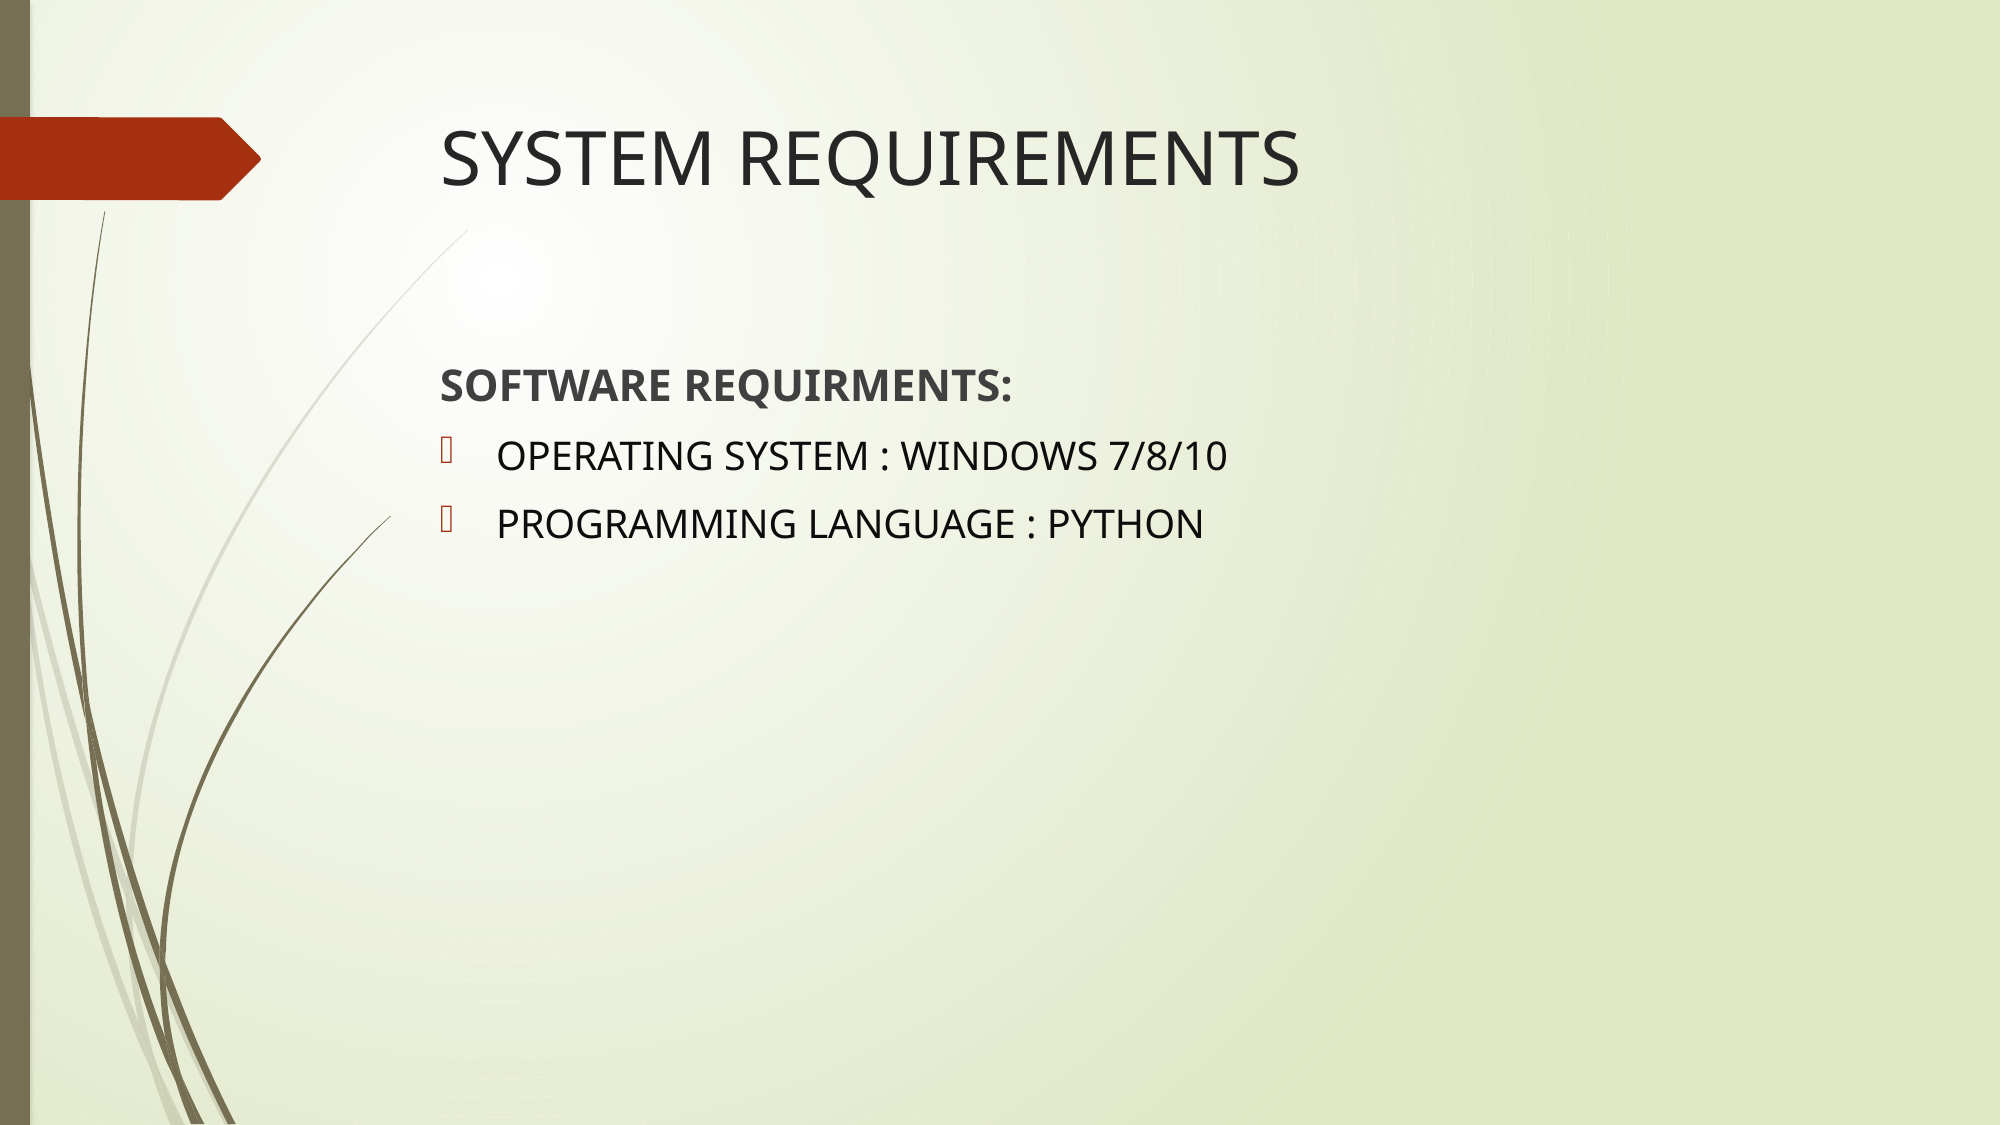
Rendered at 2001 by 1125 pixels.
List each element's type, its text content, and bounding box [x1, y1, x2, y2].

title SYSTEM REQUIREMENTS [425, 102, 1888, 313]
list SOFTWARE REQUIRMENTS: OPERATING SYSTEM : WINDOWS 7/8/10 PROGRAMMING LANGUAGE : PYTHON [424, 350, 1888, 970]
